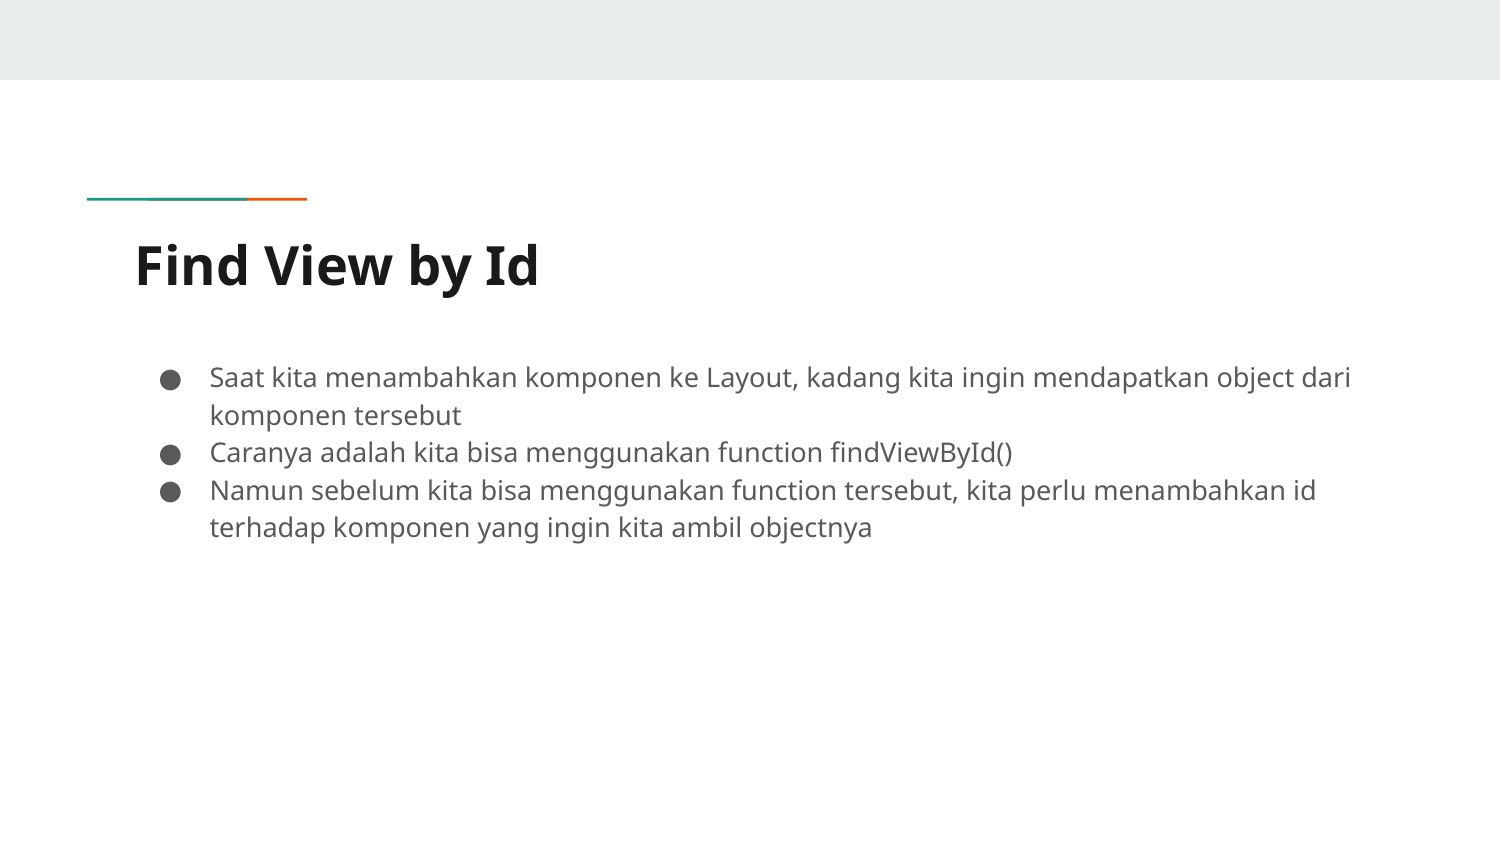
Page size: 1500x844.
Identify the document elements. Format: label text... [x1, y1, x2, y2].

title Find View by Id [119, 216, 1381, 305]
list Saat kita menambahkan komponen ke Layout, kadang kita ingin mendapatkan object dari komponen tersebut Caranya adalah kita bisa menggunakan function findViewById() Namun sebelum kita bisa menggunakan function tersebut, kita perlu menambahkan id terhadap komponen yang ingin kita ambil objectnya [119, 341, 1381, 712]
